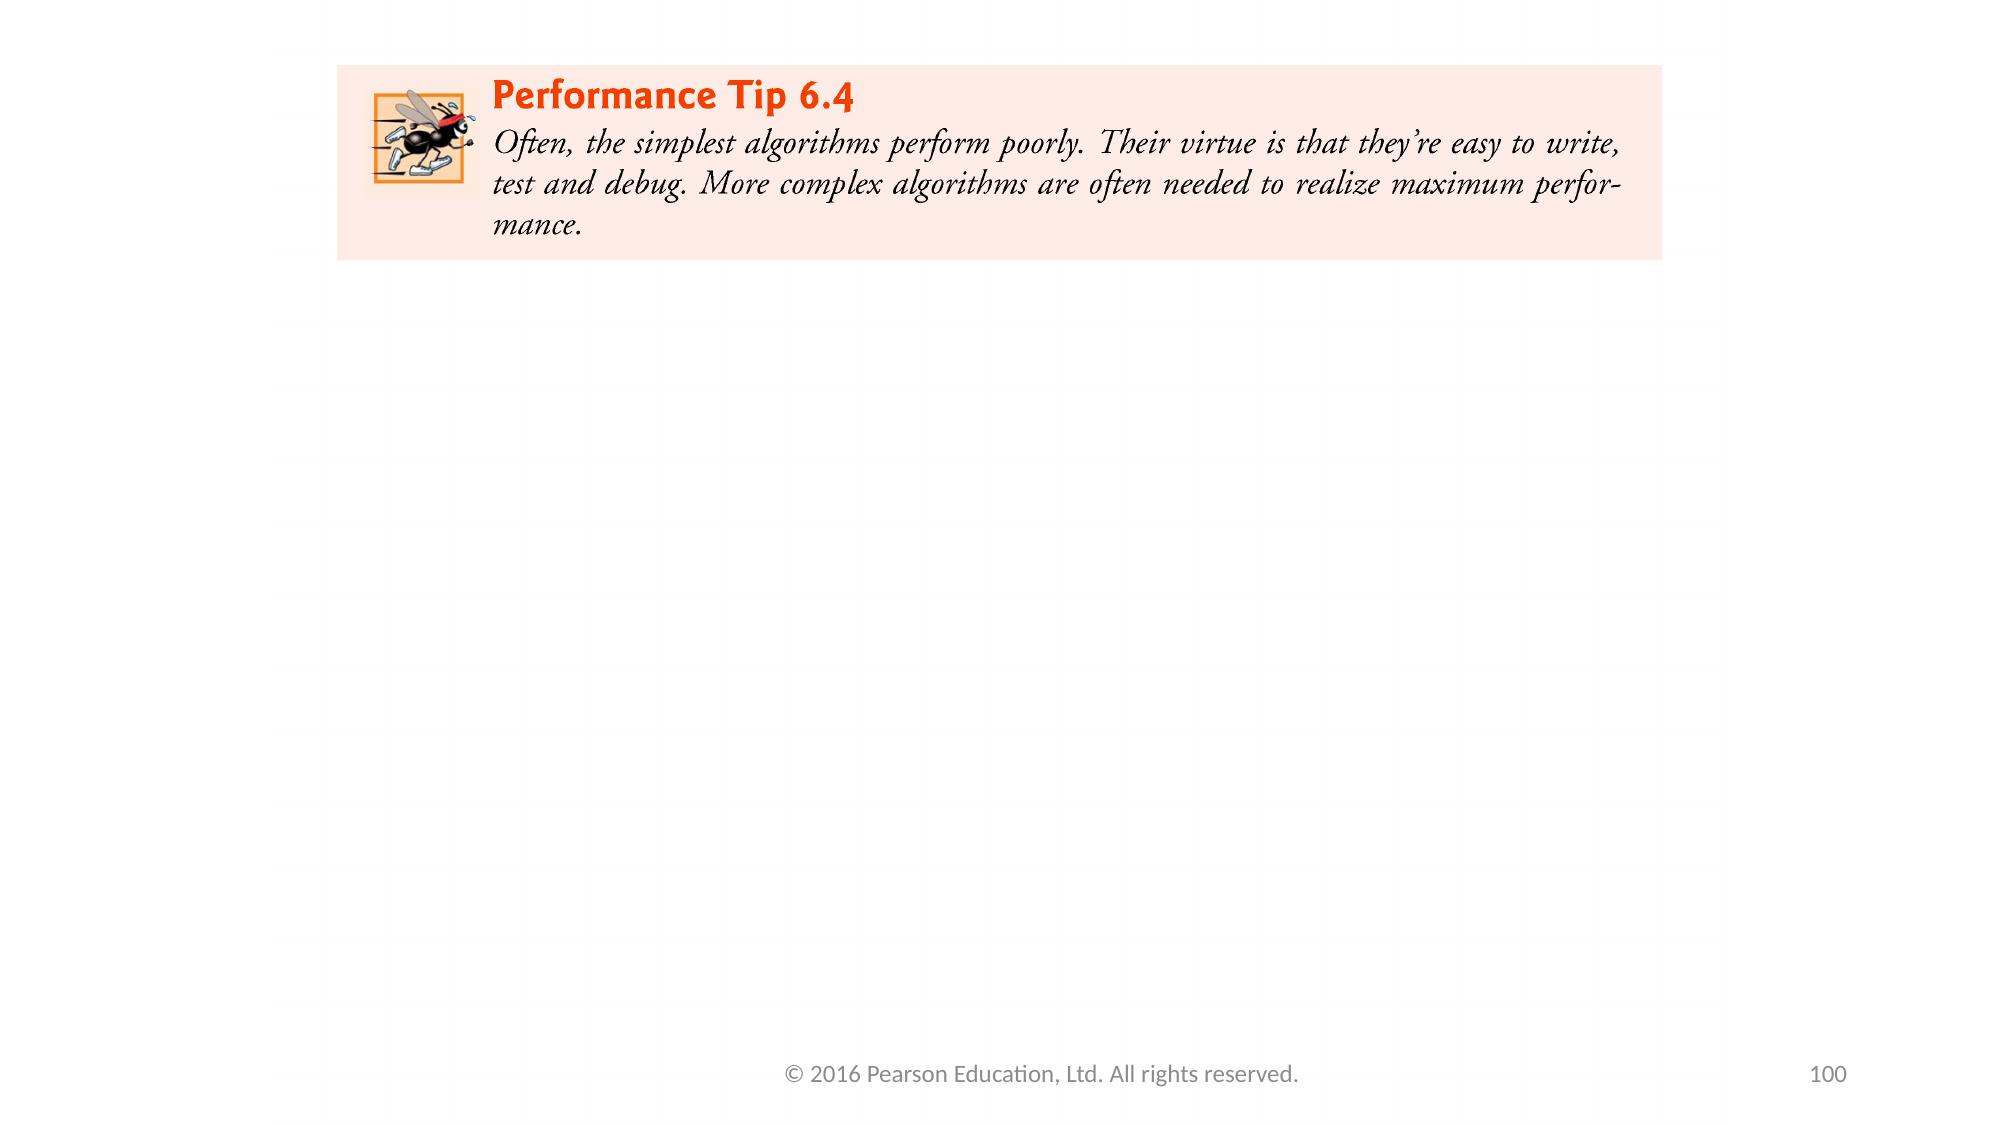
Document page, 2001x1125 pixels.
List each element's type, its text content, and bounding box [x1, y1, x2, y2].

picture [271, 0, 1728, 1125]
slide_number 100 [1728, 1042, 1863, 1103]
